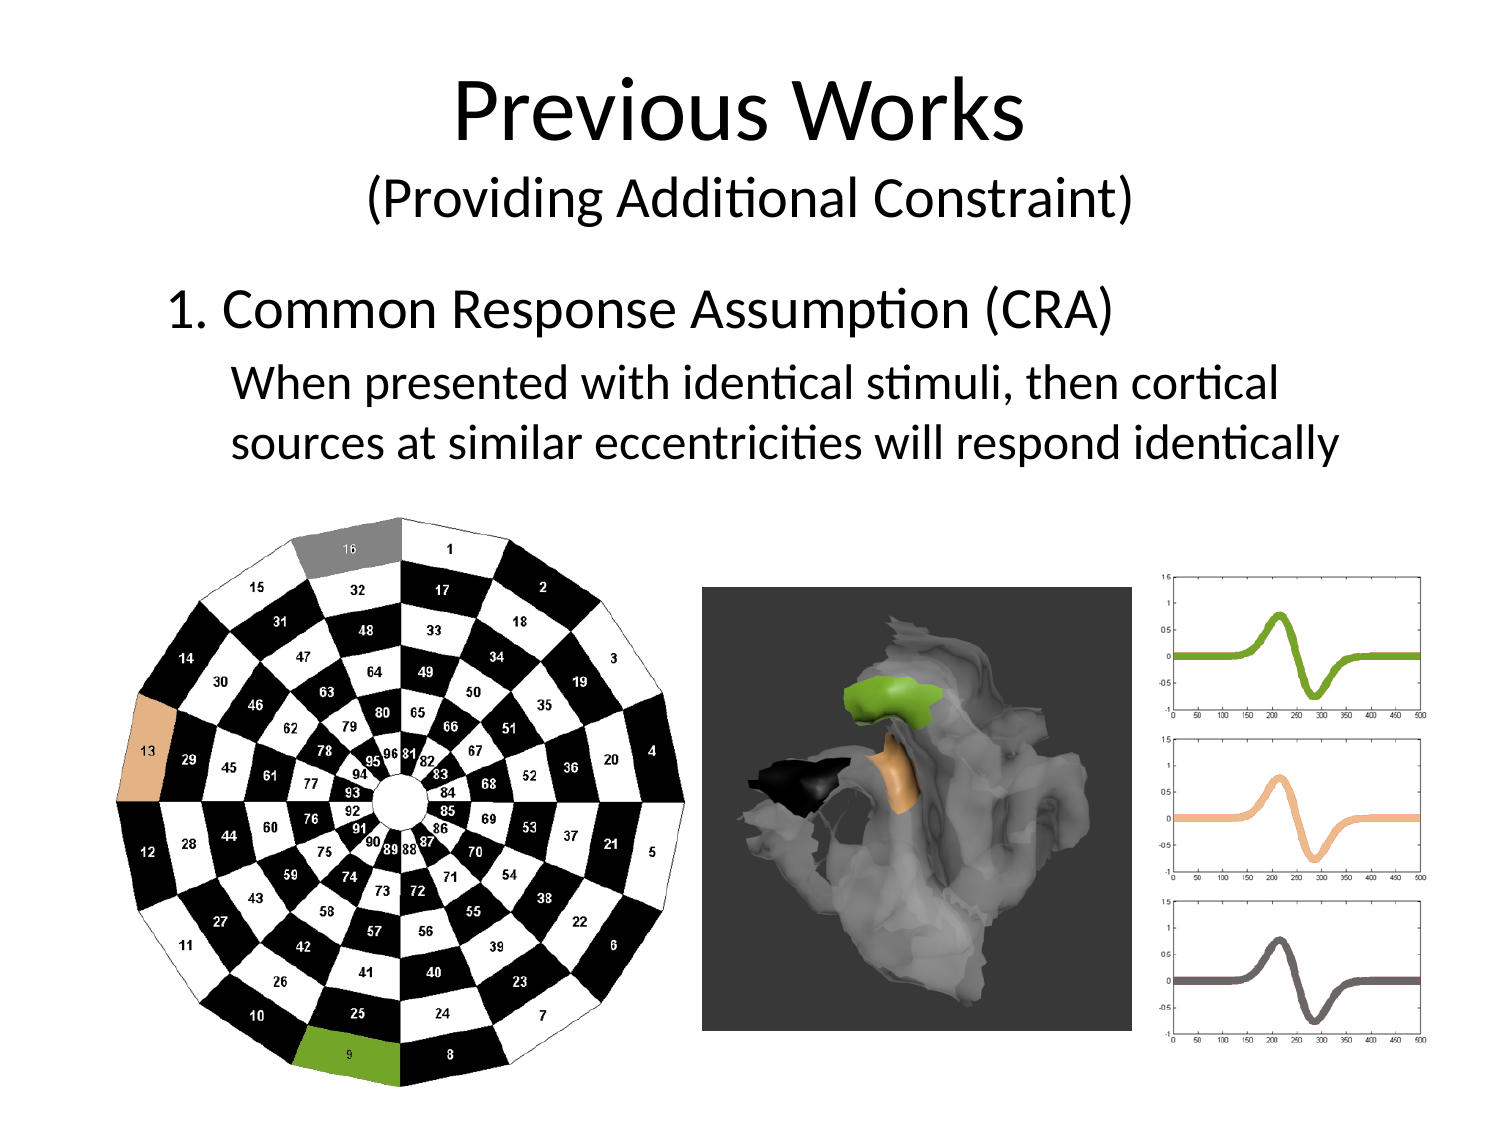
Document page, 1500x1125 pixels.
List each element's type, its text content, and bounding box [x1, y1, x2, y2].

picture [111, 512, 1451, 1087]
title Previous Works (Providing Additional Constraint) [75, 45, 1425, 233]
list 1. Common Response Assumption (CRA) When presented with identical stimuli, then cortical sources at similar eccentricities will respond identically [75, 262, 1425, 1005]
